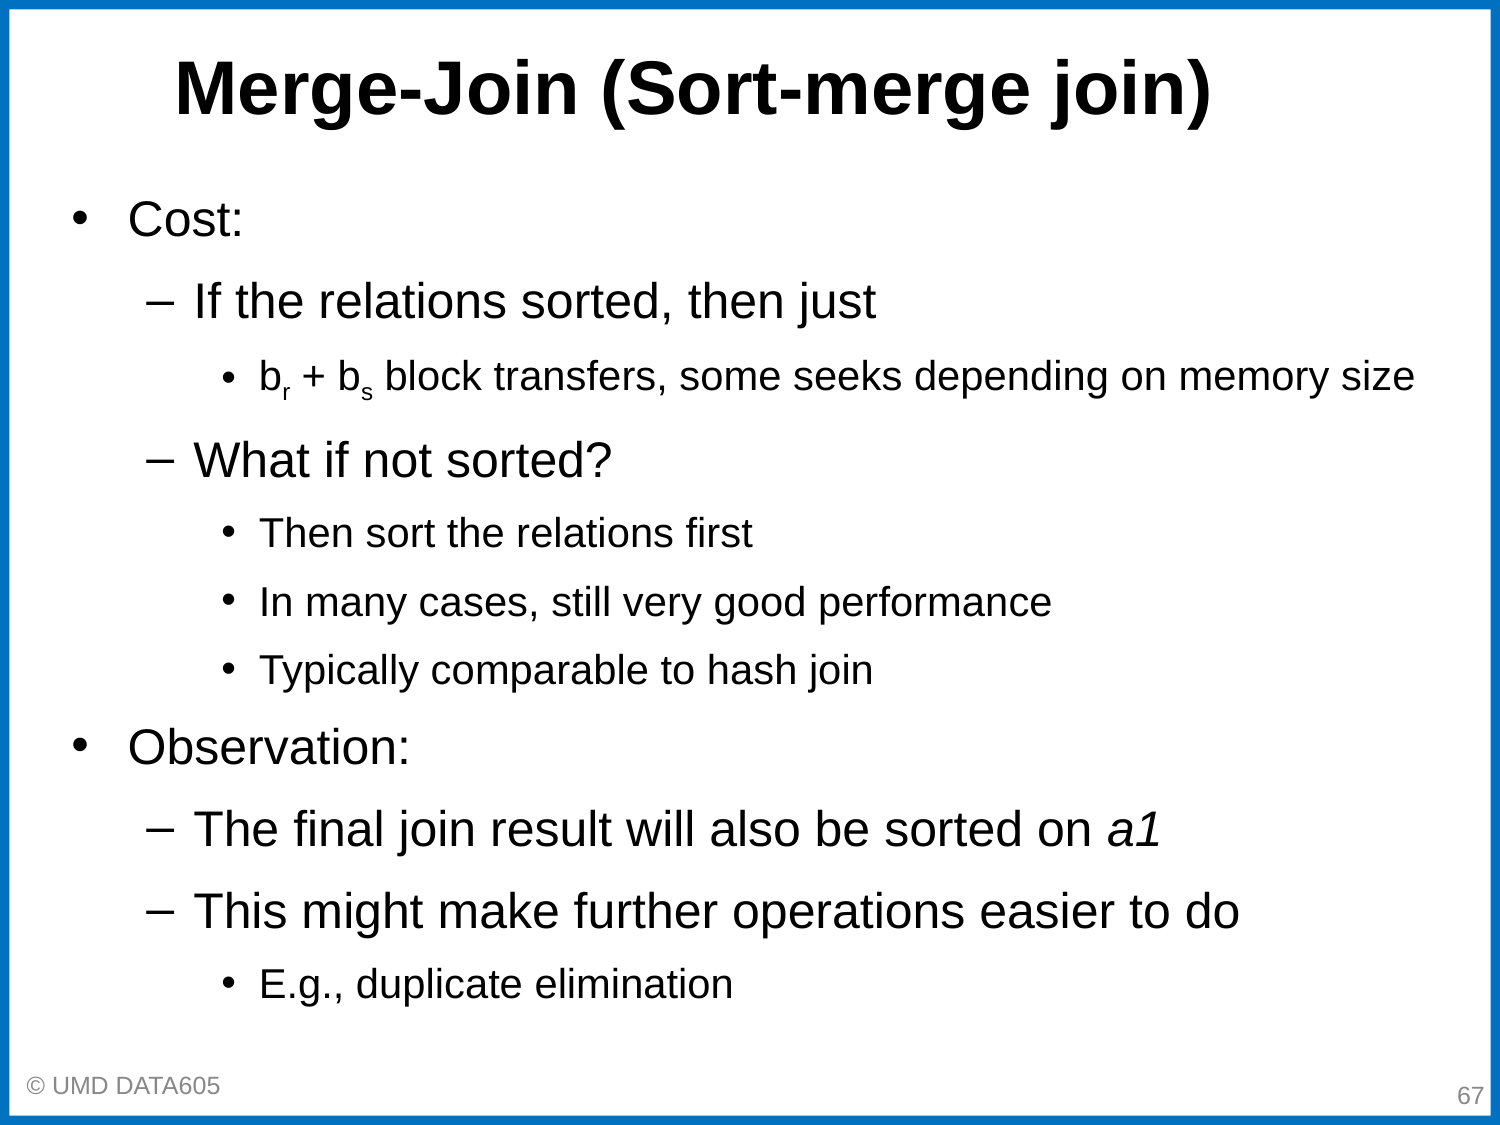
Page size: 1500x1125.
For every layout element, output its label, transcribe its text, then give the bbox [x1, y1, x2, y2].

title Merge-Join (Sort-merge join) [75, 0, 1313, 167]
slide_number ‹#› [1149, 1065, 1500, 1125]
list Cost: If the relations sorted, then just br + bs block transfers, some seeks depending on memory size What if not sorted? Then sort the relations first In many cases, still very good performance Typically comparable to hash join Observation: The final join result will also be sorted on a1 This might make further operations easier to do E.g., duplicate elimination [56, 167, 1461, 1066]
